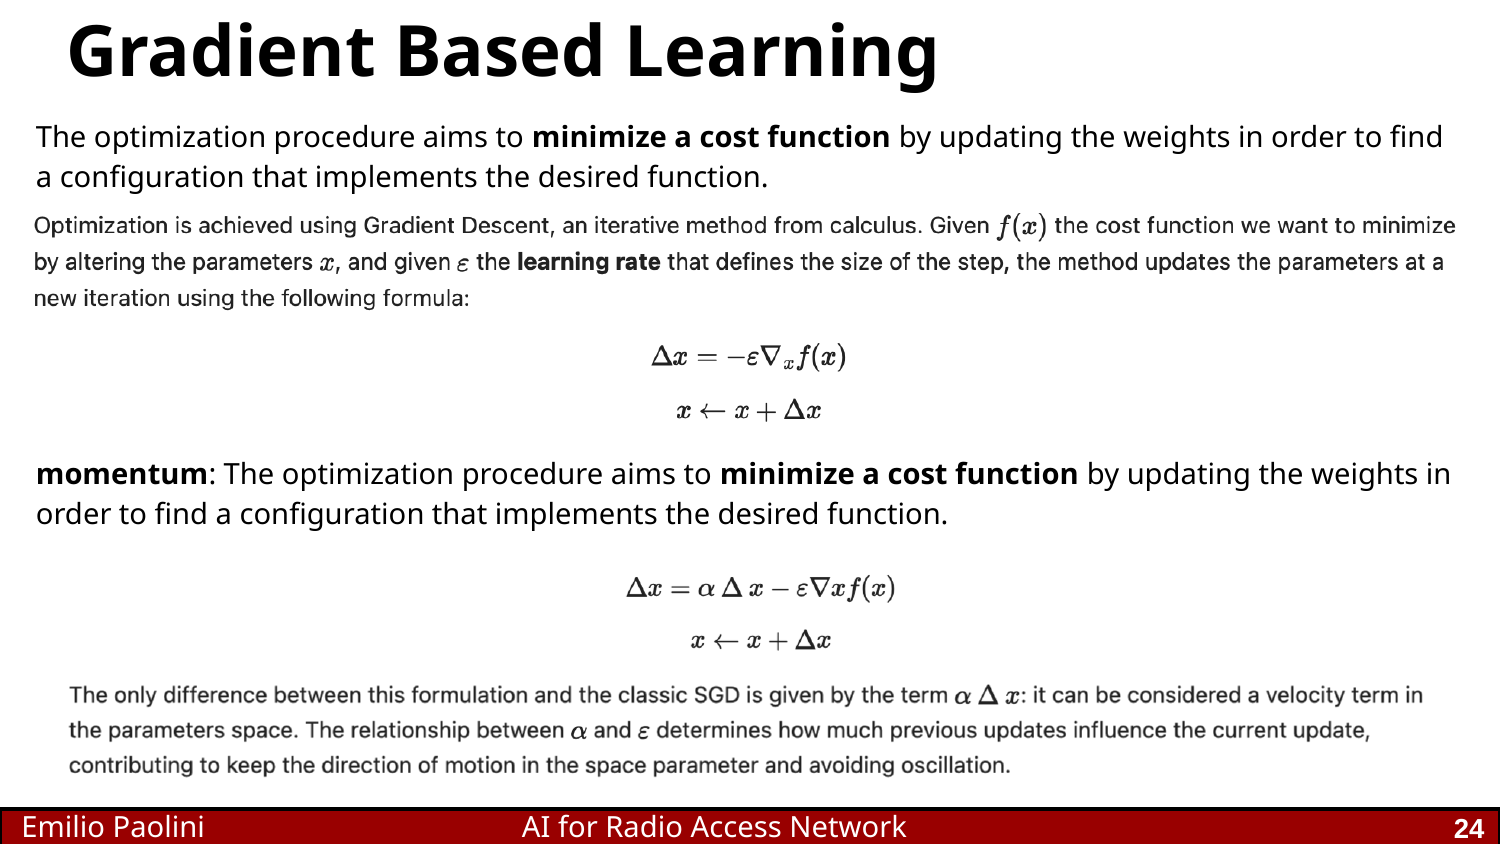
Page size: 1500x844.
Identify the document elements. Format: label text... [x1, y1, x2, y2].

title Gradient Based Learning [51, 0, 1449, 98]
picture [58, 552, 1442, 799]
text_box momentum: The optimization procedure aims to minimize a cost function by updating the weights in order to find a configuration that implements the desired function. [20, 438, 1479, 546]
text_box The optimization procedure aims to minimize a cost function by updating the weights in order to find a configuration that implements the desired function. [20, 98, 1479, 209]
slide_number 24 [1425, 808, 1500, 844]
picture [24, 204, 1476, 437]
